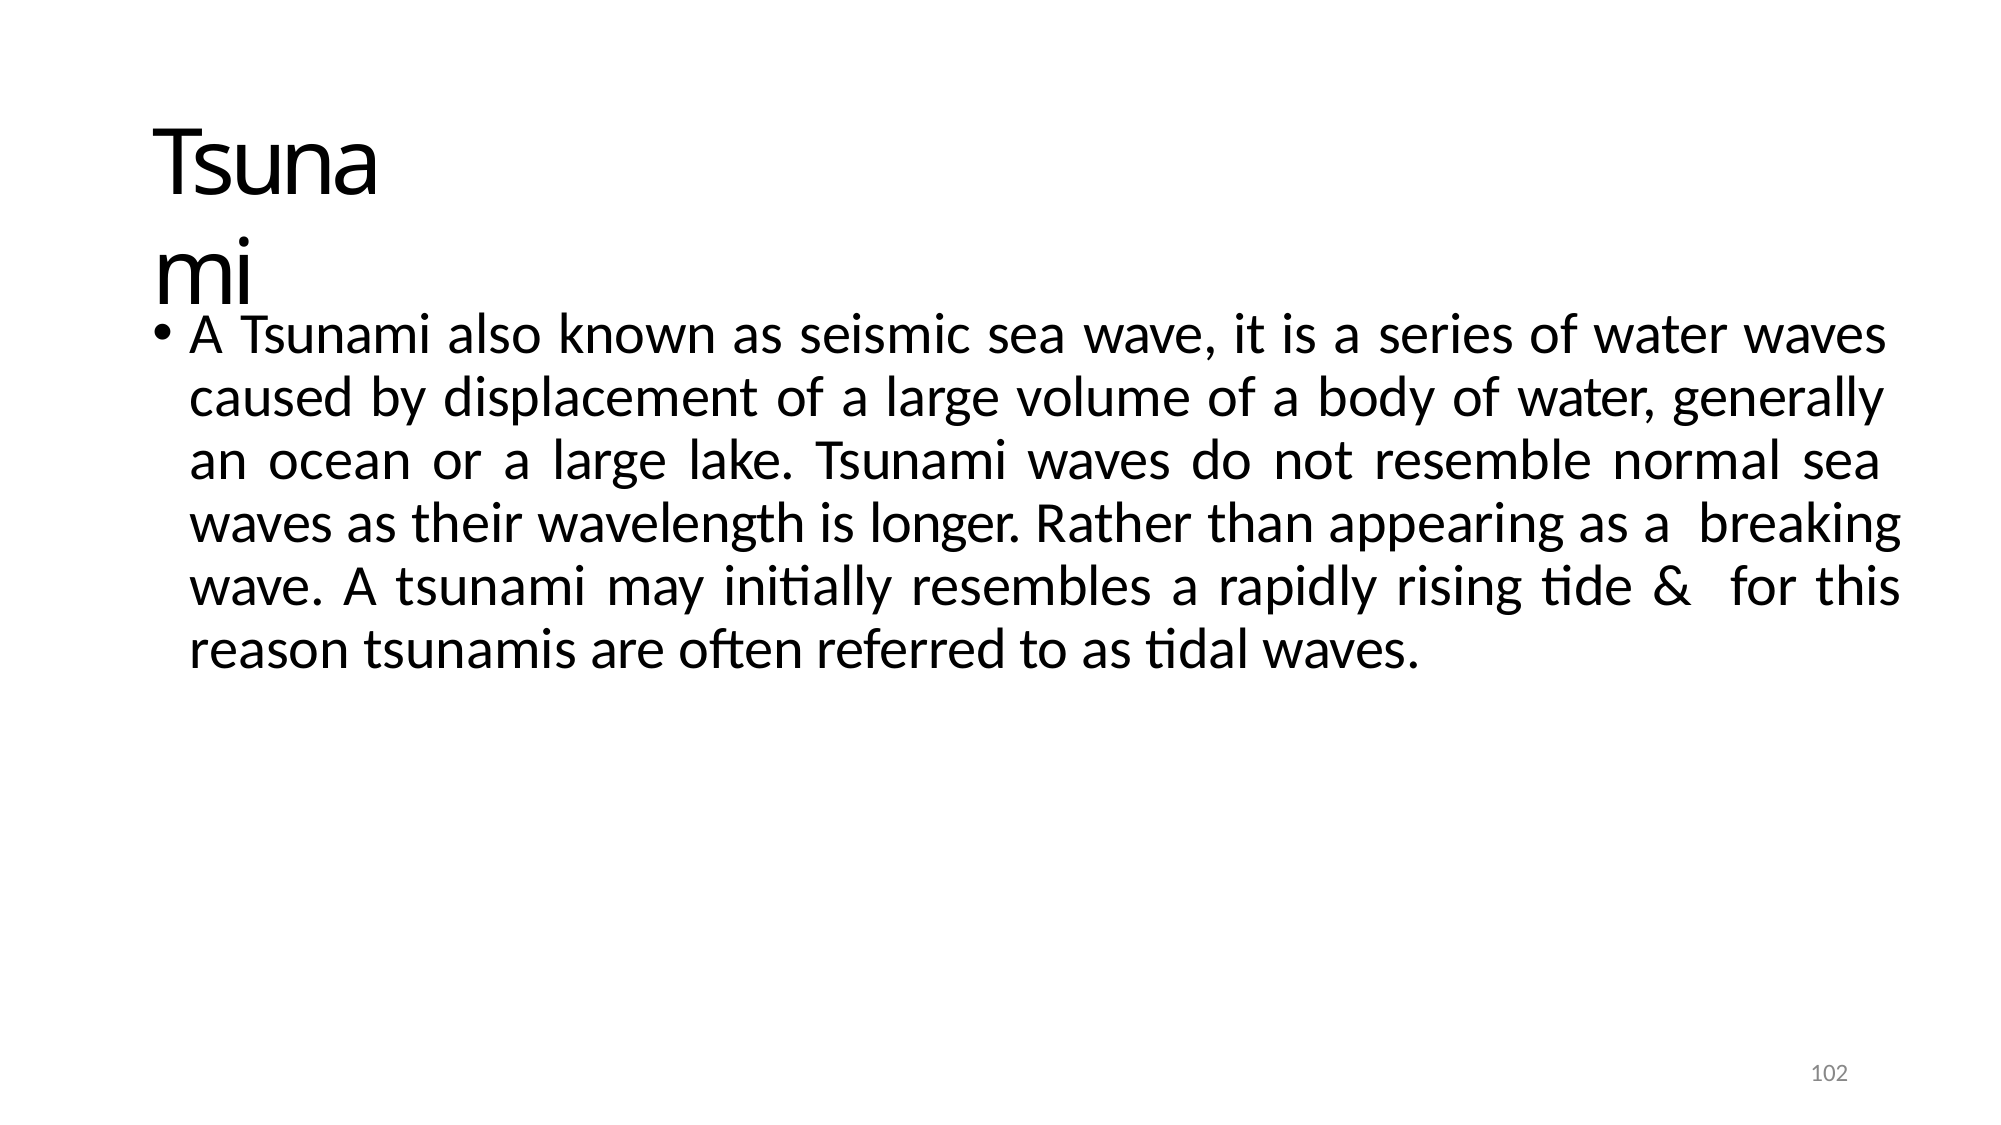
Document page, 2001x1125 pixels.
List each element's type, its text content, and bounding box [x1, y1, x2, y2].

text_box A Tsunami also known as seismic sea wave, it is a series of water waves caused by displacement of a large volume of a body of water, generally an ocean or a large lake. Tsunami waves do not resemble normal sea waves as their wavelength is longer. Rather than appearing as a breaking wave. A tsunami may initially resembles a rapidly rising tide & for this reason tsunamis are often referred to as tidal waves. [150, 294, 1903, 681]
slide_number 100 [1804, 1060, 1855, 1125]
title Tsunami [150, 100, 455, 294]
